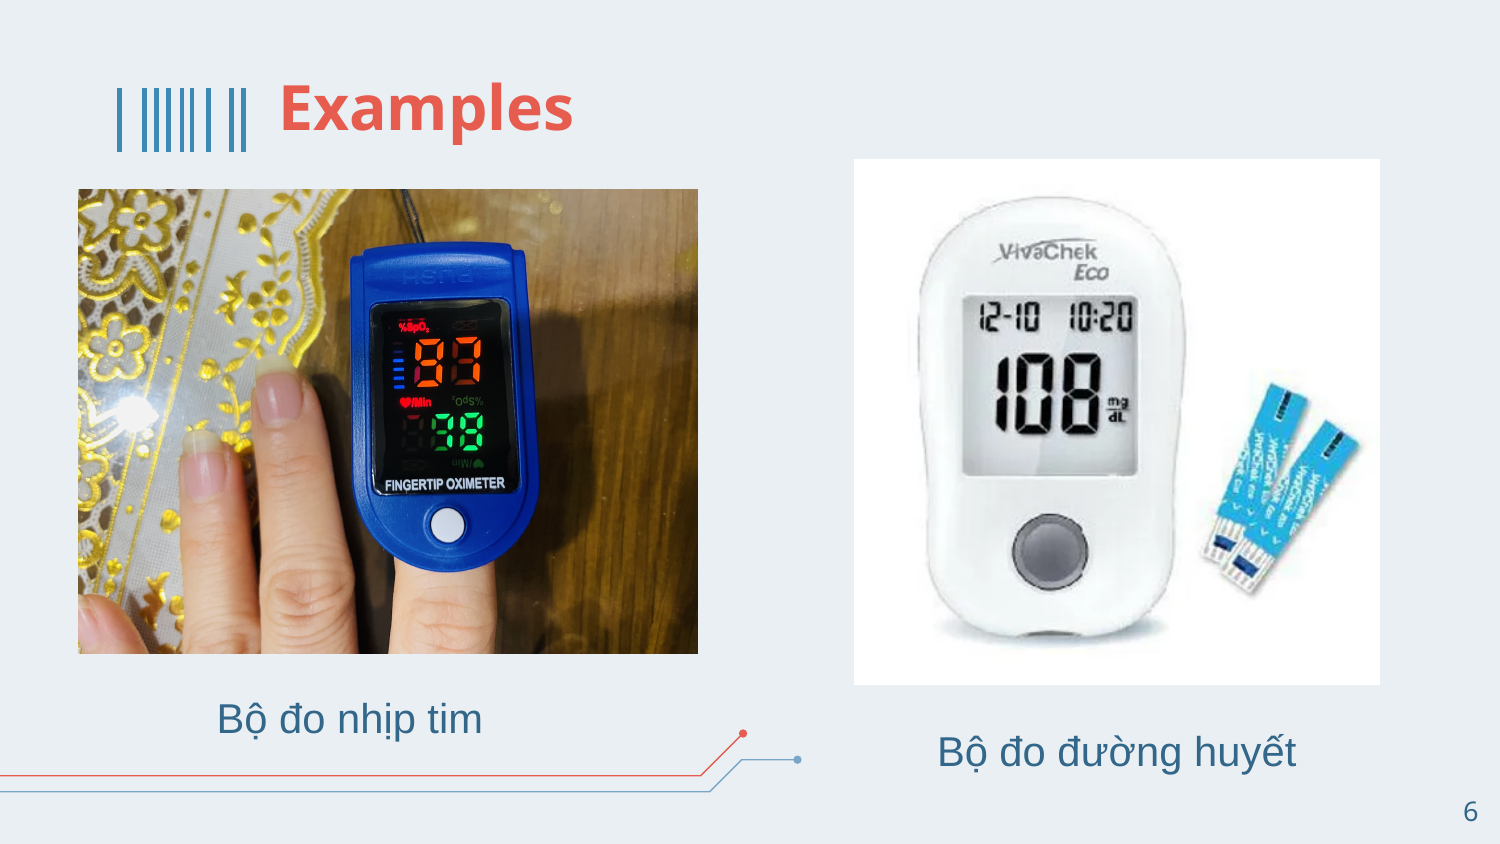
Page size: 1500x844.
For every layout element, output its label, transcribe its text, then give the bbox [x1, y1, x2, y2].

picture [78, 189, 698, 655]
text_box Bộ đo đường huyết [922, 717, 1312, 783]
picture [853, 158, 1380, 685]
title Examples [263, 59, 613, 159]
text_box Bộ đo nhịp tim [201, 684, 499, 750]
slide_number 6 [1403, 779, 1494, 844]
